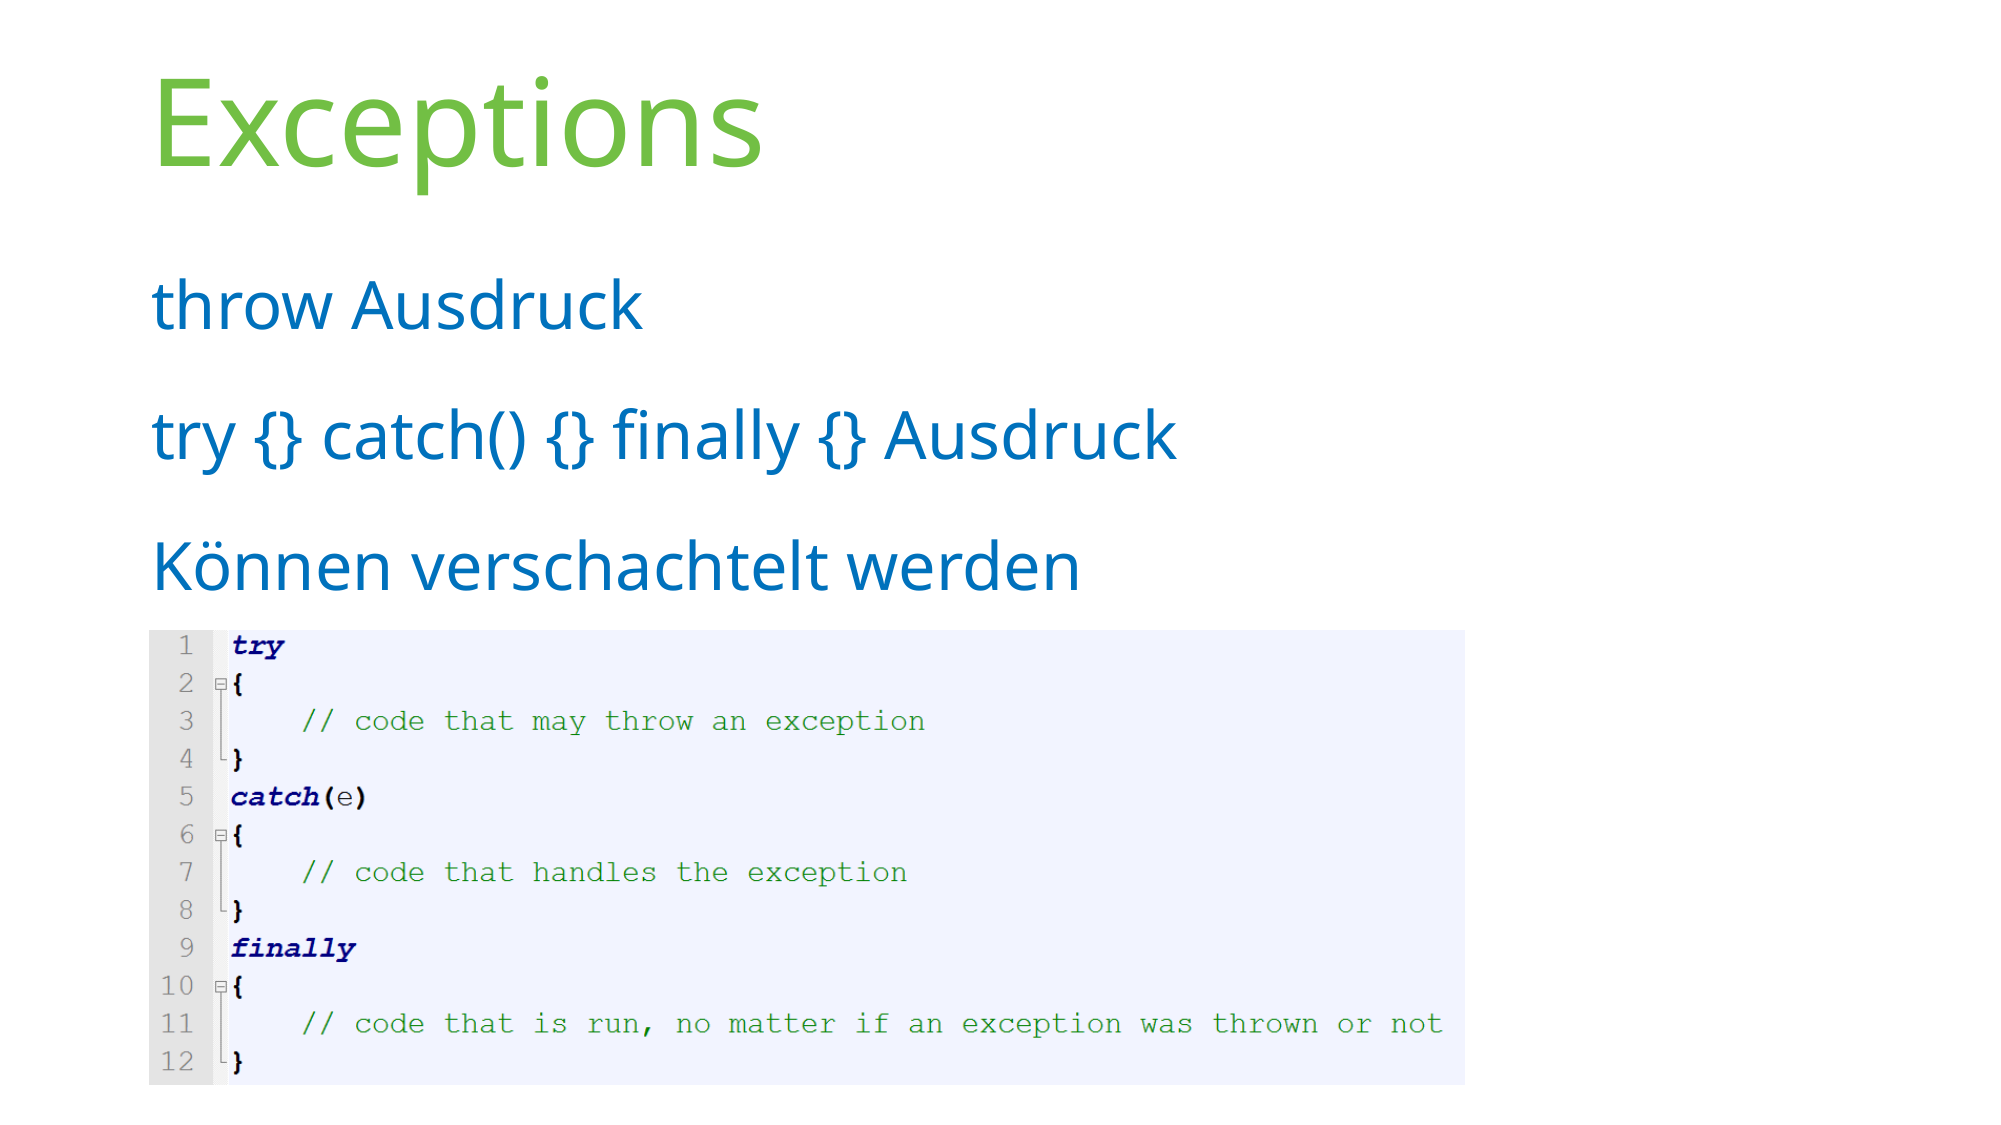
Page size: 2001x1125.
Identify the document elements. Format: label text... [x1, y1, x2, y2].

picture [149, 630, 1465, 1085]
list throw Ausdruck try {} catch() {} finally {} Ausdruck Können verschachtelt werden [149, 263, 1945, 1125]
title Exceptions [149, 42, 1945, 192]
